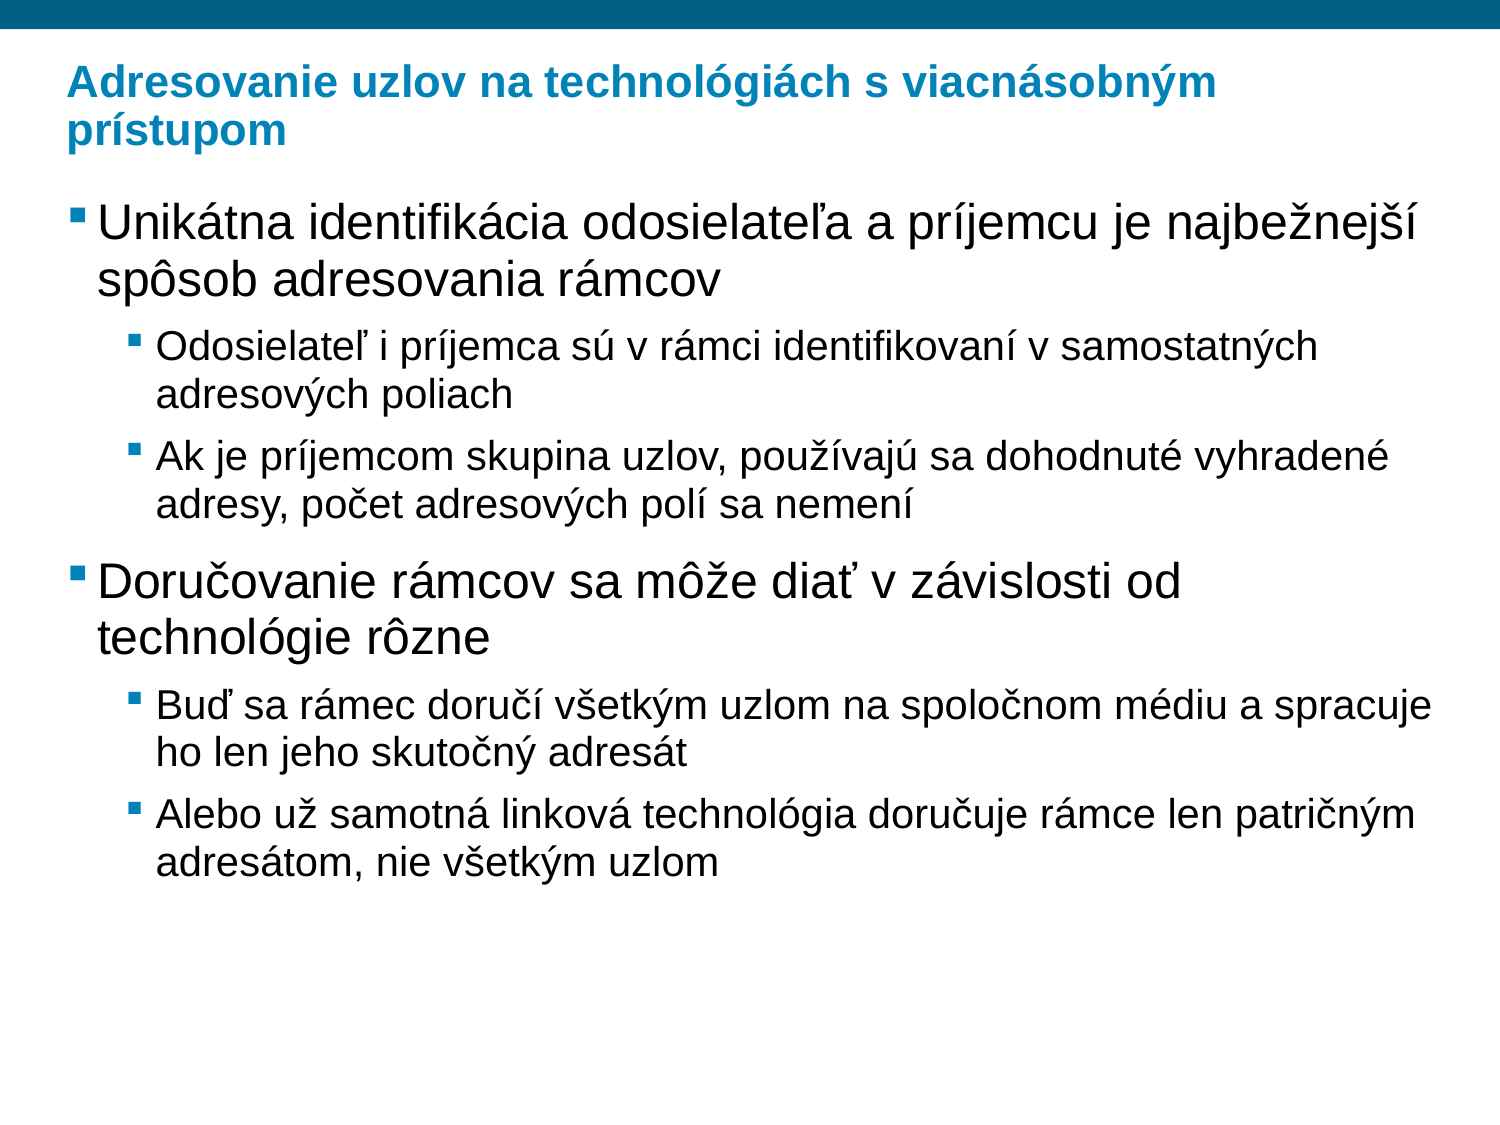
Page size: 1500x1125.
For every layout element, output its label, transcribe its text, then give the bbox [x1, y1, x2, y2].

title Adresovanie uzlov na technológiách s viacnásobným prístupom [53, 50, 1447, 163]
list Unikátna identifikácia odosielateľa a príjemcu je najbežnejší spôsob adresovania rámcov Odosielateľ i príjemca sú v rámci identifikovaní v samostatných adresových poliach Ak je príjemcom skupina uzlov, používajú sa dohodnuté vyhradené adresy, počet adresových polí sa nemení Doručovanie rámcov sa môže diať v závislosti od technológie rôzne Buď sa rámec doručí všetkým uzlom na spoločnom médiu a spracuje ho len jeho skutočný adresát Alebo už samotná linková technológia doručuje rámce len patričným adresátom, nie všetkým uzlom [53, 187, 1447, 1075]
